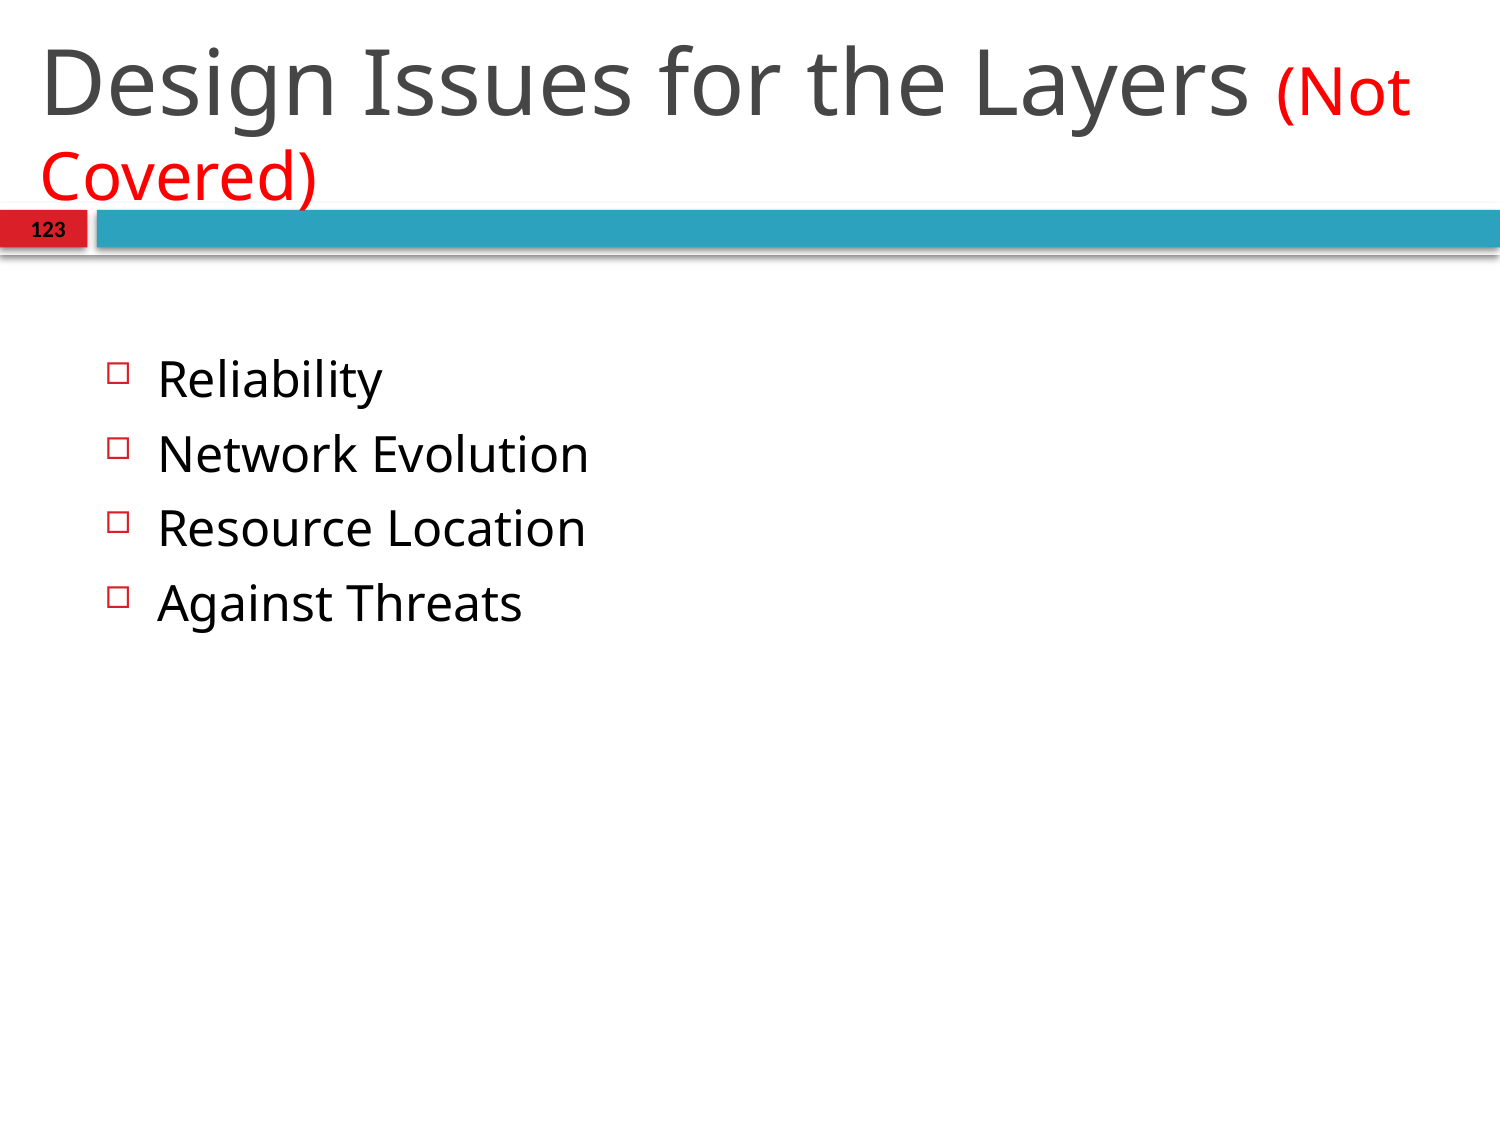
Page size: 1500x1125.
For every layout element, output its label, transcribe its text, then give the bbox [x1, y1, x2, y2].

title Design Issues for the Layers (Not Covered) [24, 37, 1475, 200]
text_box [24, 266, 1475, 838]
text_box Reliability Network Evolution Resource Location Against Threats [90, 340, 1445, 685]
slide_number 123 [0, 206, 97, 250]
